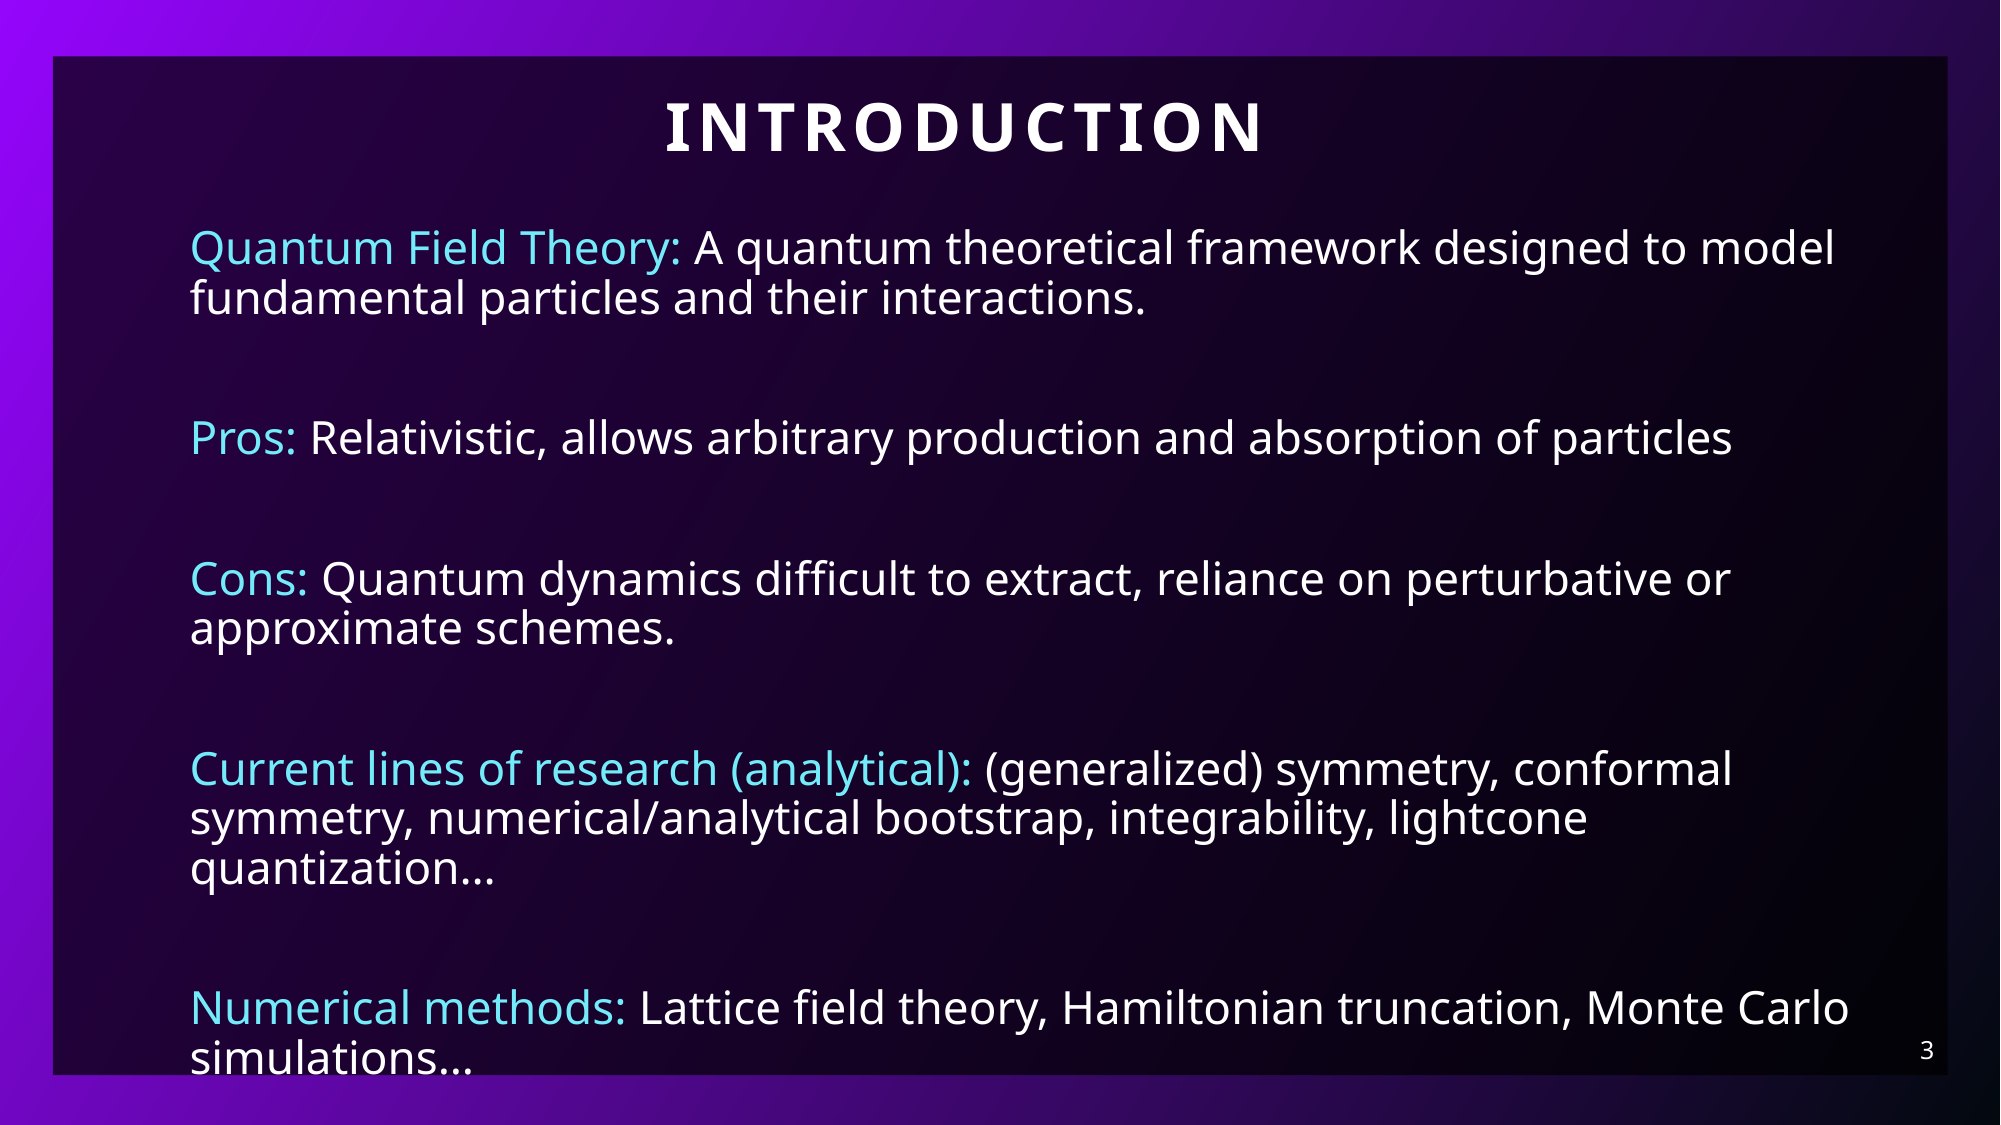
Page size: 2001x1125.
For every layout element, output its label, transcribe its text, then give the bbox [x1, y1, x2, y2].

title INTRODUCTION [232, 66, 1698, 174]
text_box Quantum Field Theory: A quantum theoretical framework designed to model fundamental particles and their interactions. Pros: Relativistic, allows arbitrary production and absorption of particles Cons: Quantum dynamics difficult to extract, reliance on perturbative or approximate schemes. Current lines of research (analytical): (generalized) symmetry, conformal symmetry, numerical/analytical bootstrap, integrability, lightcone quantization… Numerical methods: Lattice field theory, Hamiltonian truncation, Monte Carlo simulations… [174, 217, 1877, 1059]
slide_number 3 [1499, 1021, 1950, 1082]
